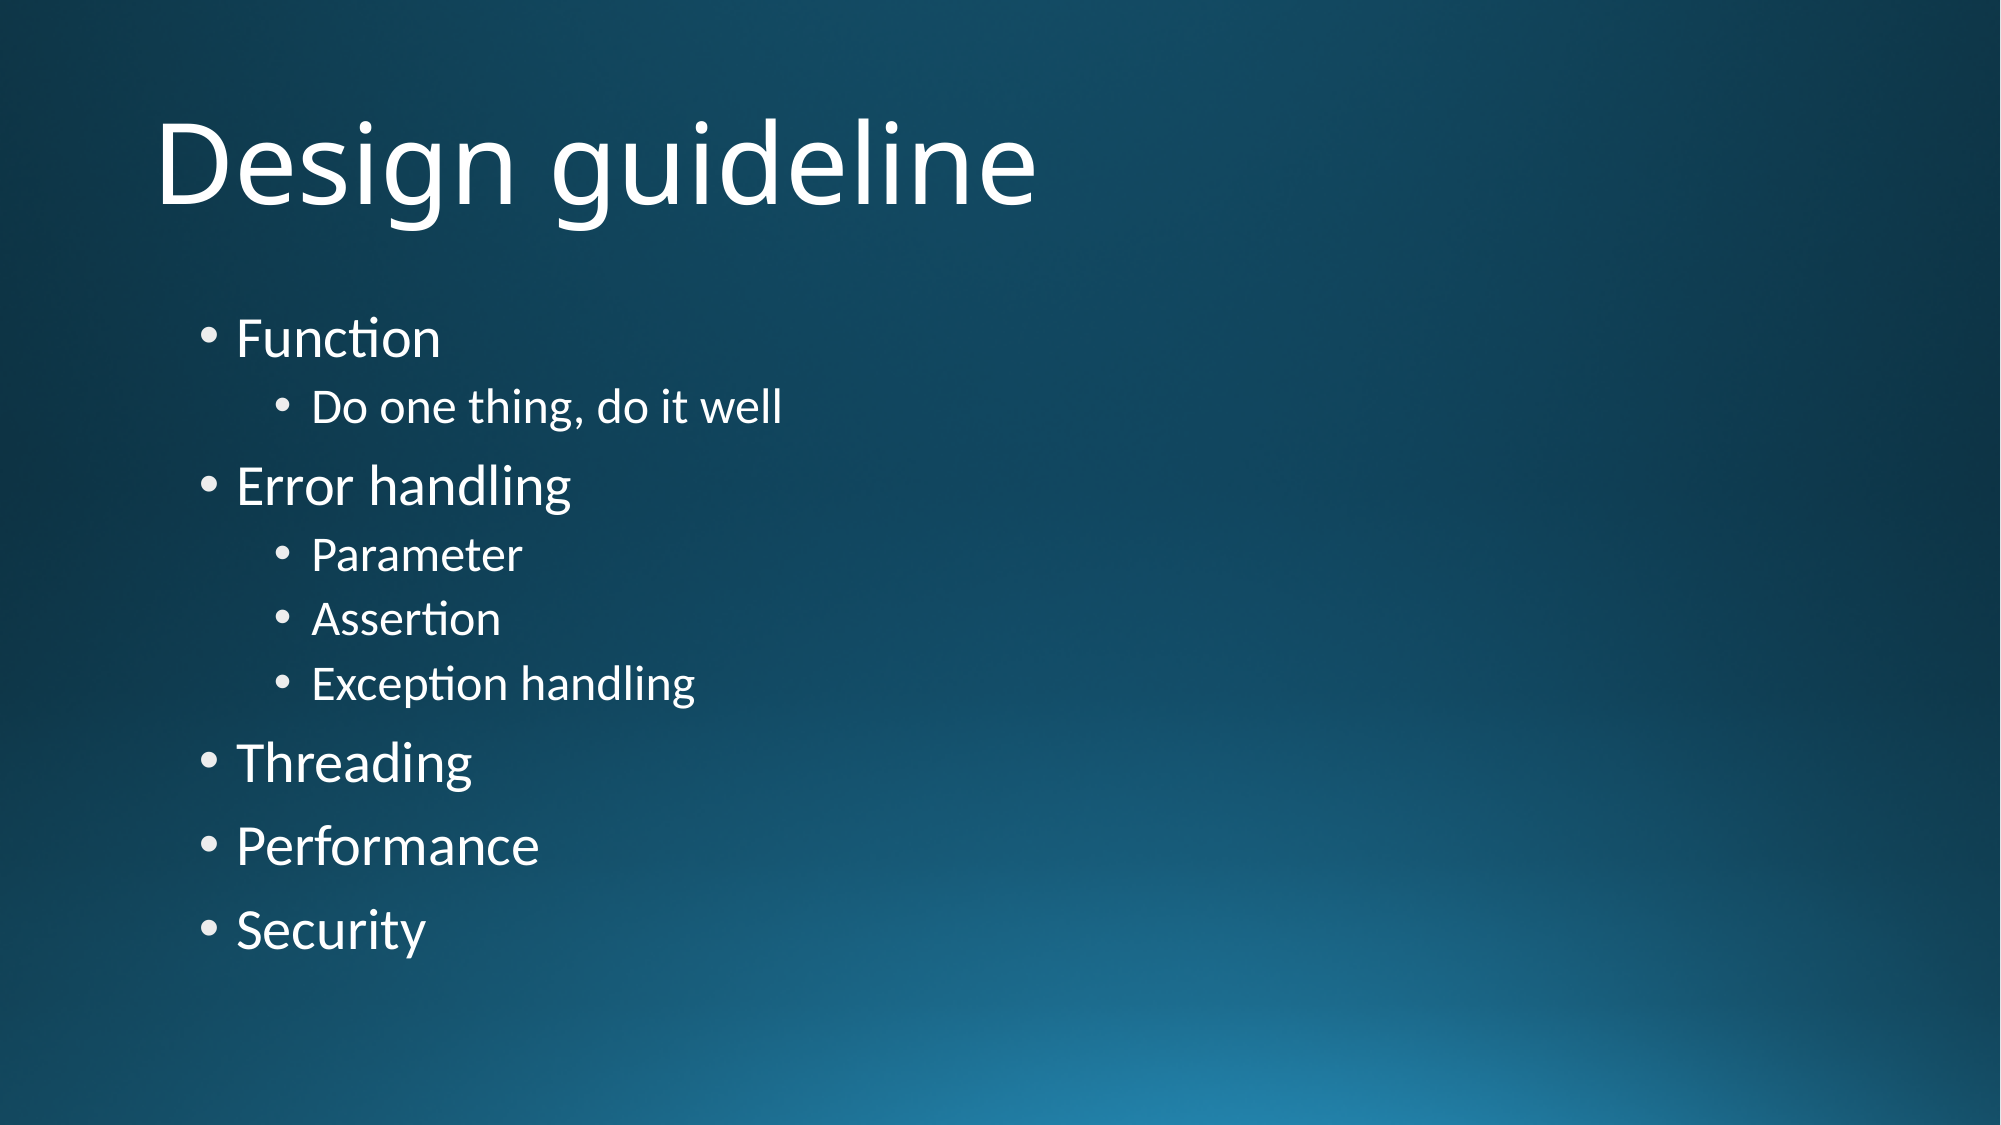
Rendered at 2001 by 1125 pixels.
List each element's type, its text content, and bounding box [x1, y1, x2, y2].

title Design guideline [137, 59, 1863, 278]
list Function Do one thing, do it well Error handling Parameter Assertion Exception handling Threading Performance Security [183, 299, 1863, 1014]
picture [0, 0, 2001, 1125]
